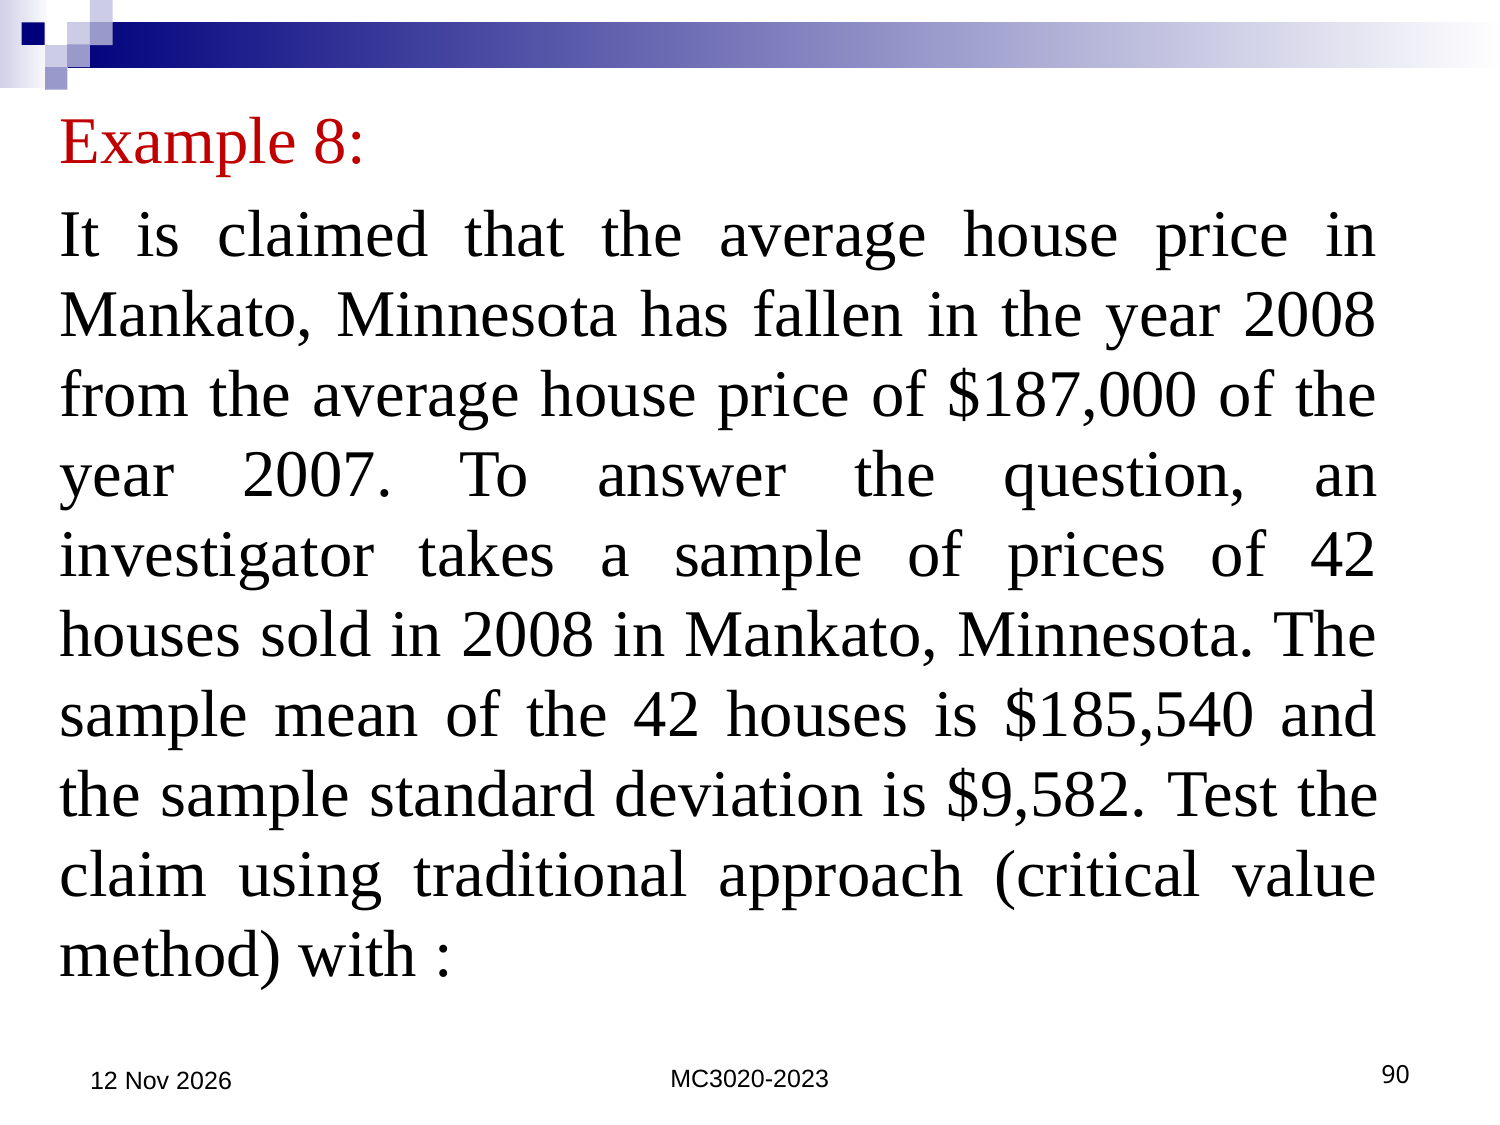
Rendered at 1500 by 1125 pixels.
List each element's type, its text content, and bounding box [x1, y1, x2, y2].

slide_number 90 [1074, 1025, 1425, 1100]
footer MC3020-2023 [512, 1025, 988, 1100]
slide_number 30-May-23 [75, 1024, 425, 1103]
